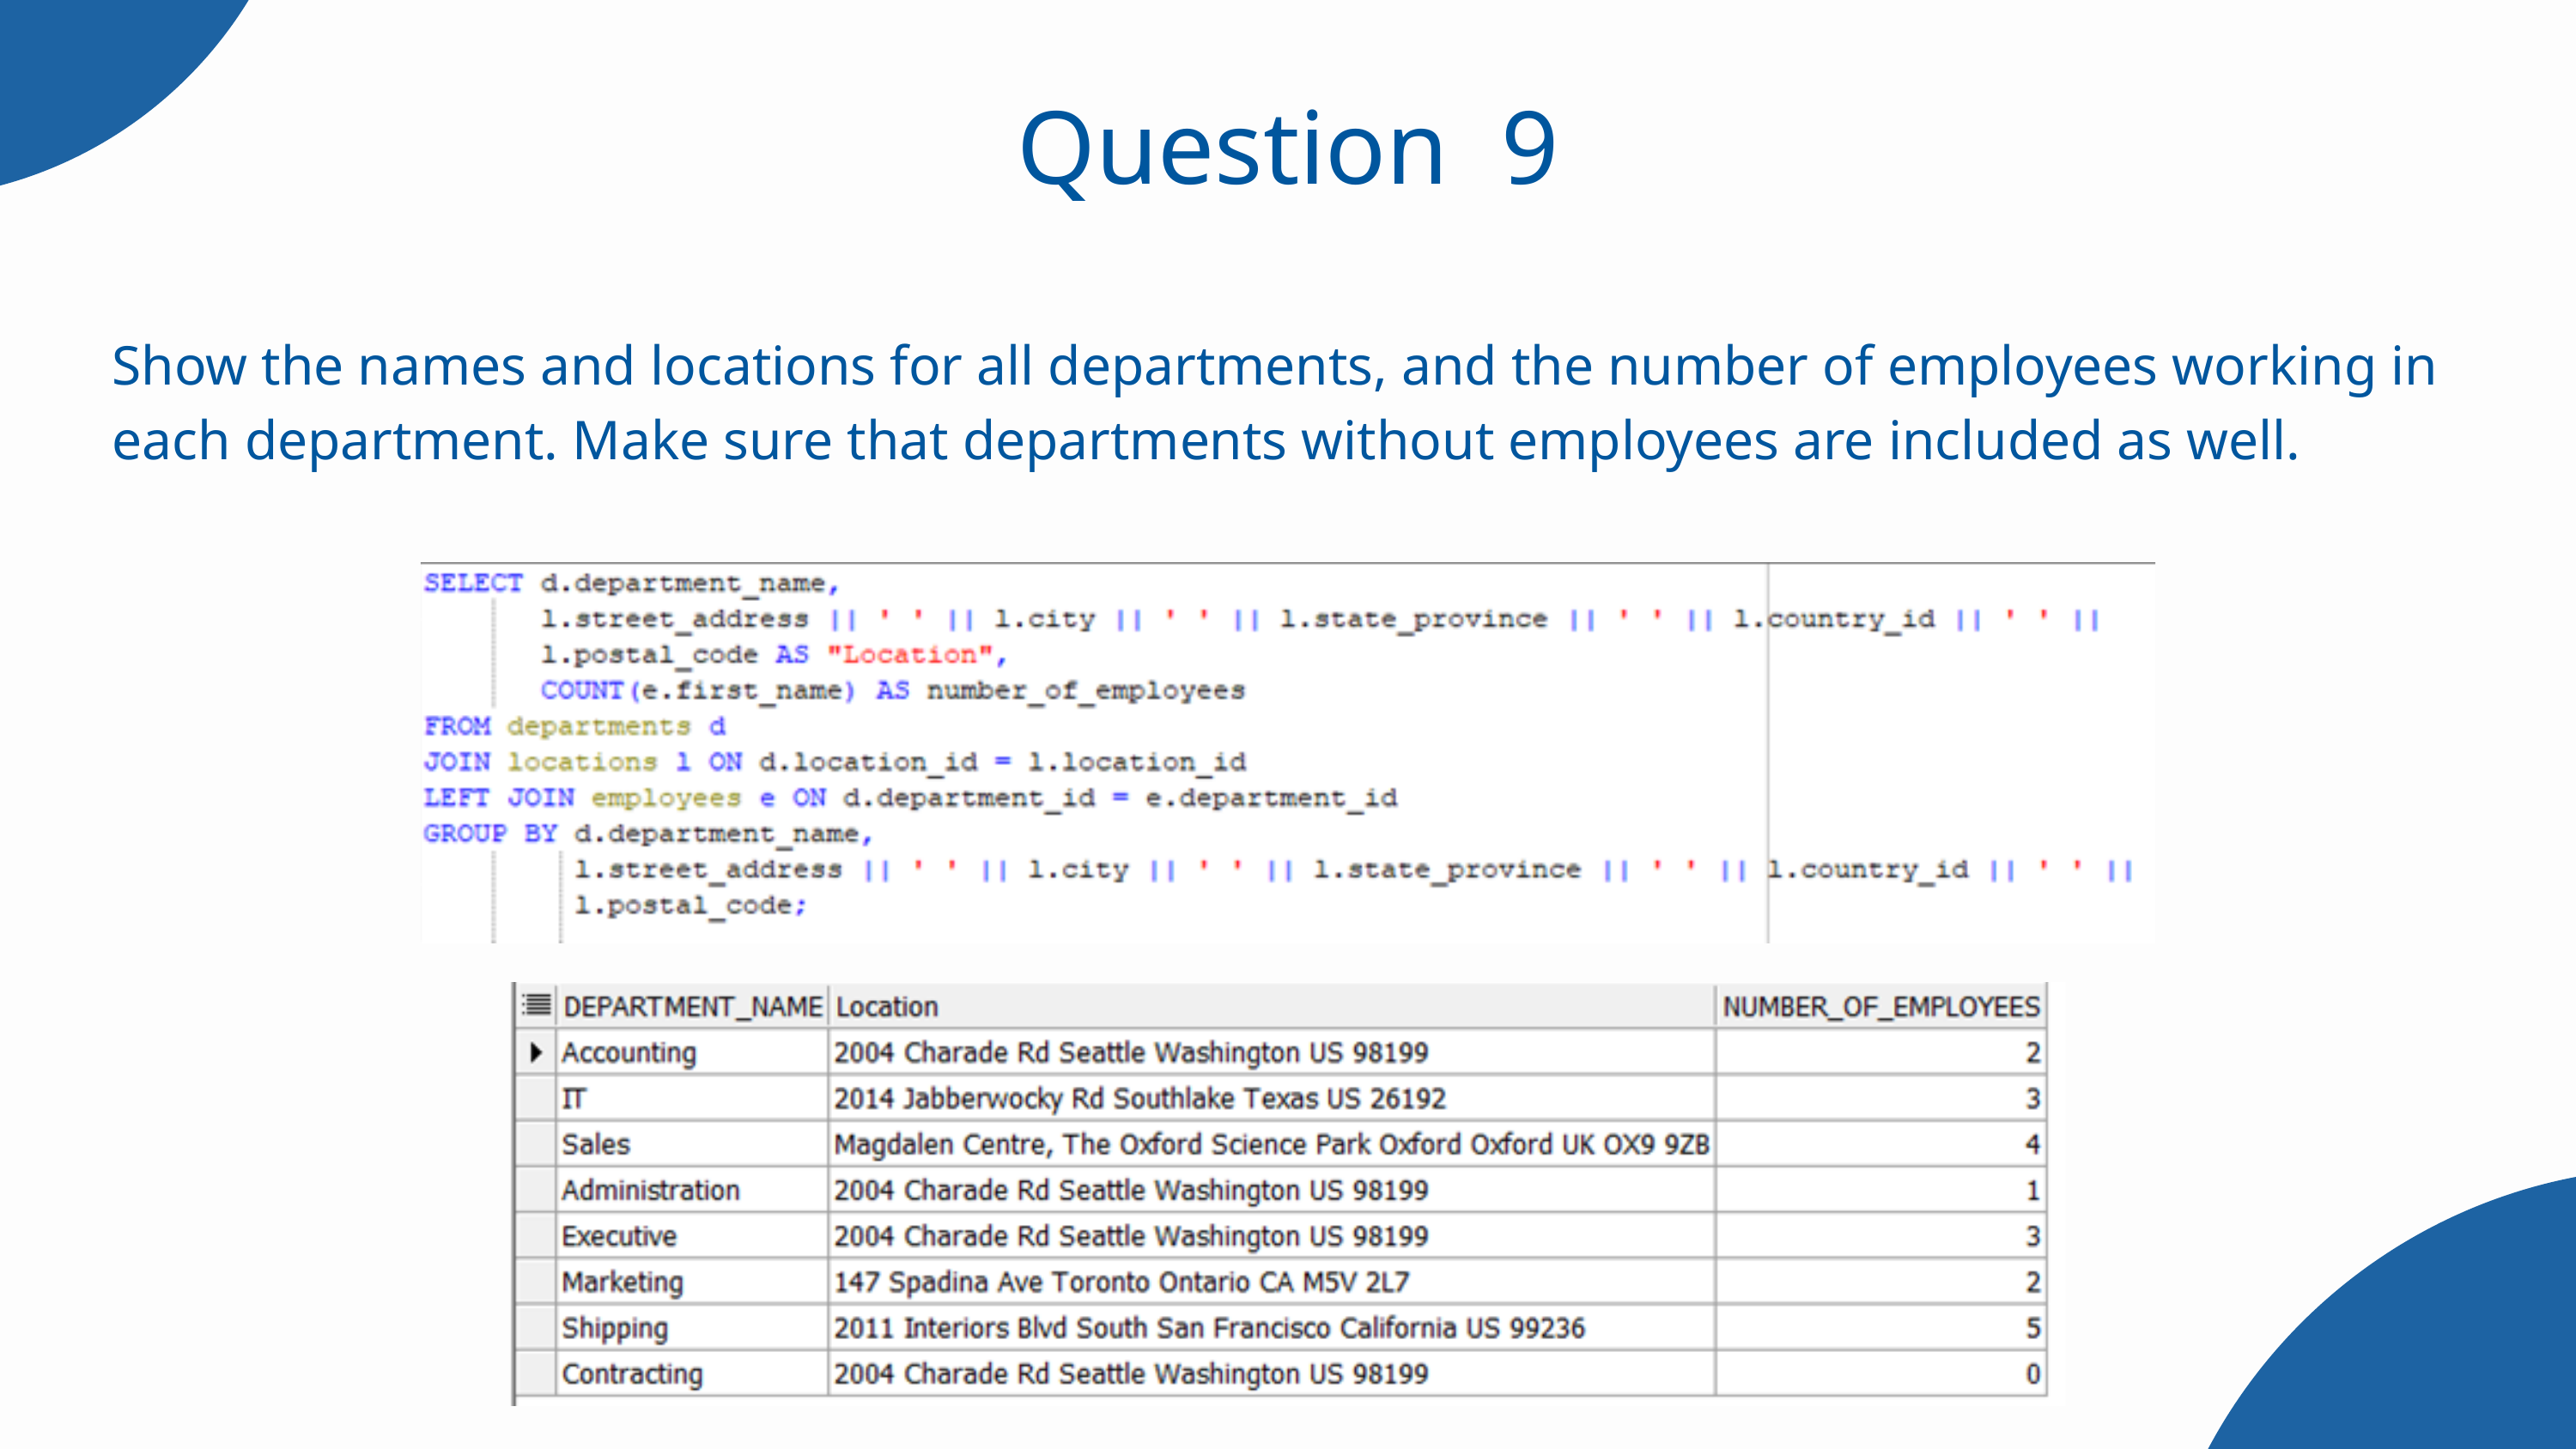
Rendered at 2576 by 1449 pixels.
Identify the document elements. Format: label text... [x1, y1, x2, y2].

text_box [420, 562, 2156, 943]
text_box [2146, 1167, 2576, 1449]
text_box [0, 0, 311, 200]
text_box Question 9 [994, 63, 1582, 204]
text_box [510, 982, 2066, 1406]
text_box Show the names and locations for all departments, and the number of employees working in each department. Make sure that departments without employees are included as well. [112, 320, 2464, 546]
